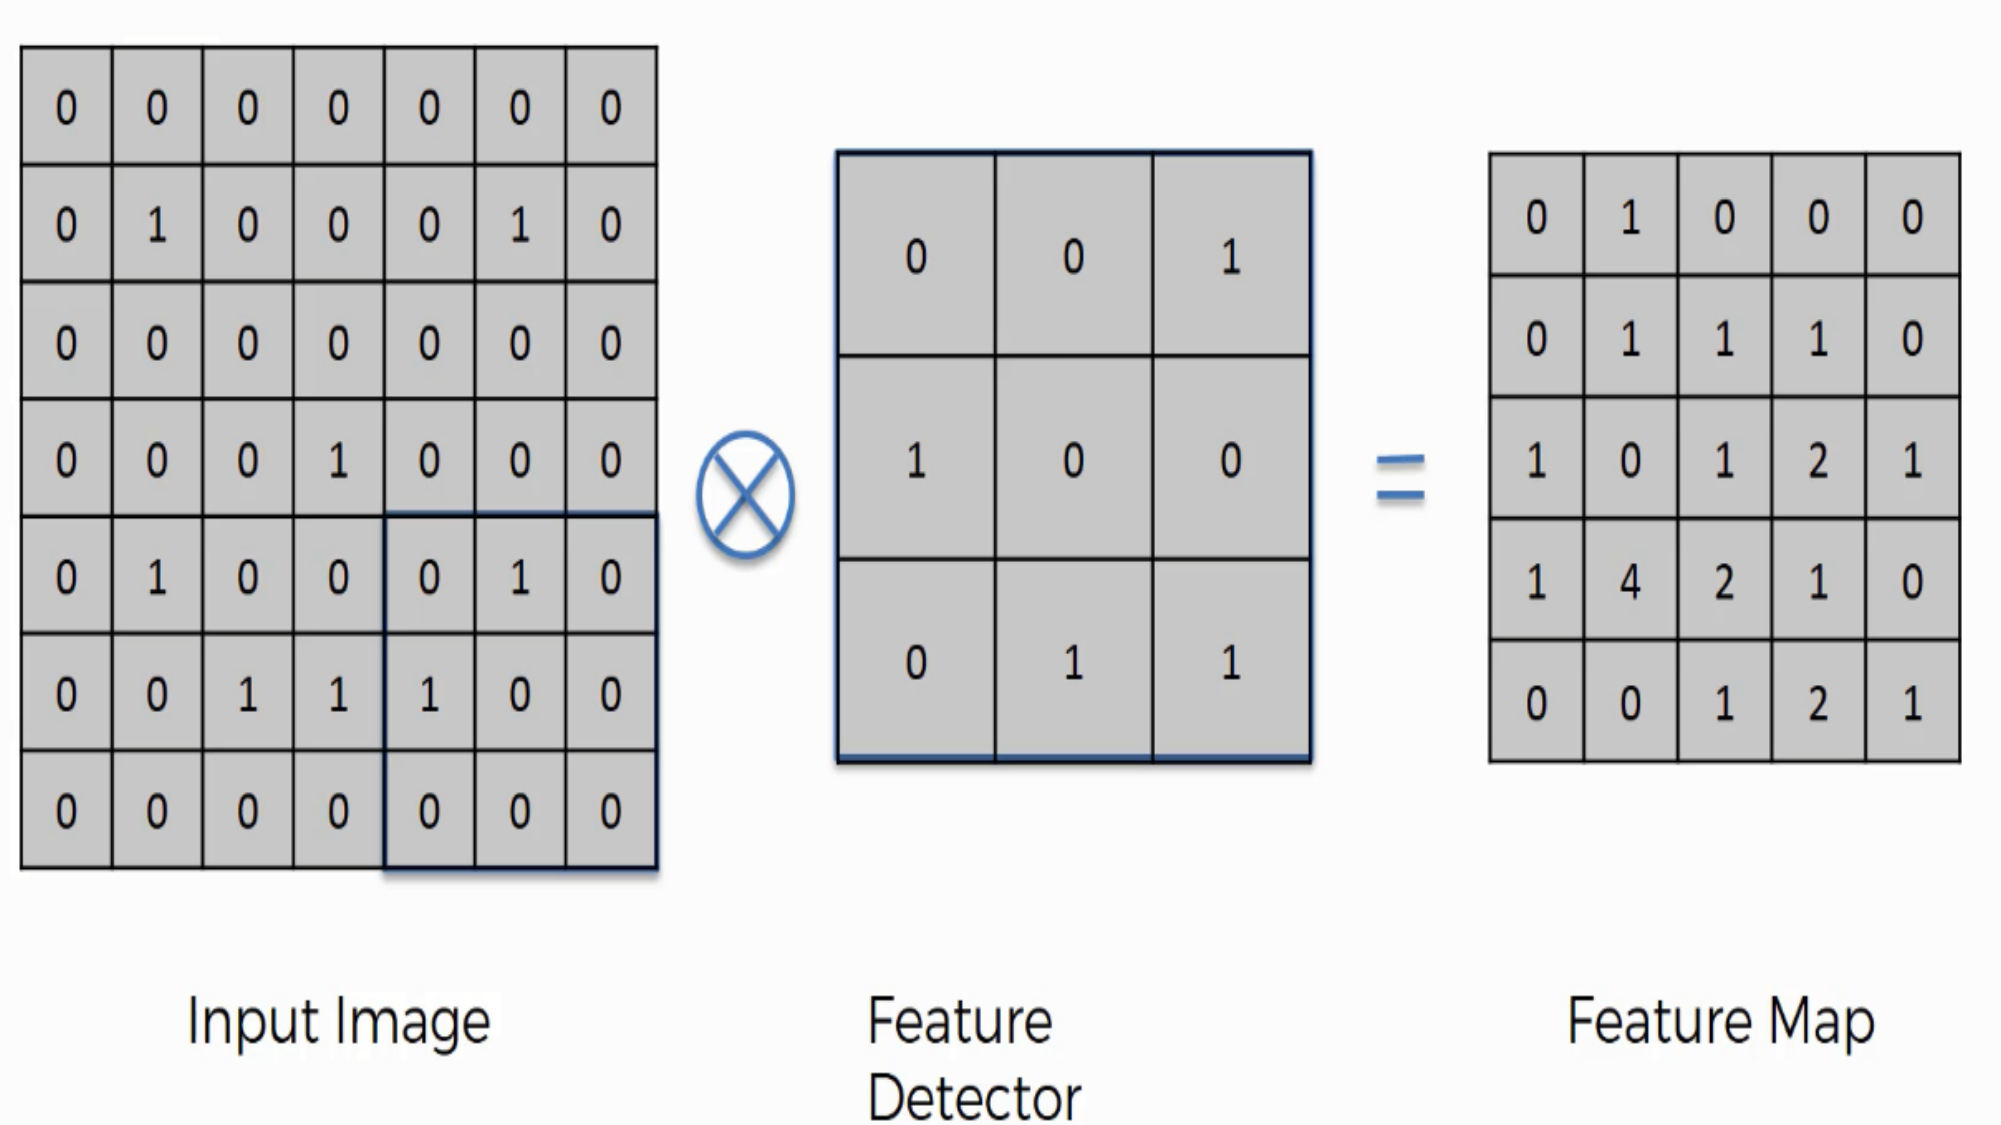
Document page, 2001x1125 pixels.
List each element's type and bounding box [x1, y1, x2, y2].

list [0, 0, 2000, 1125]
